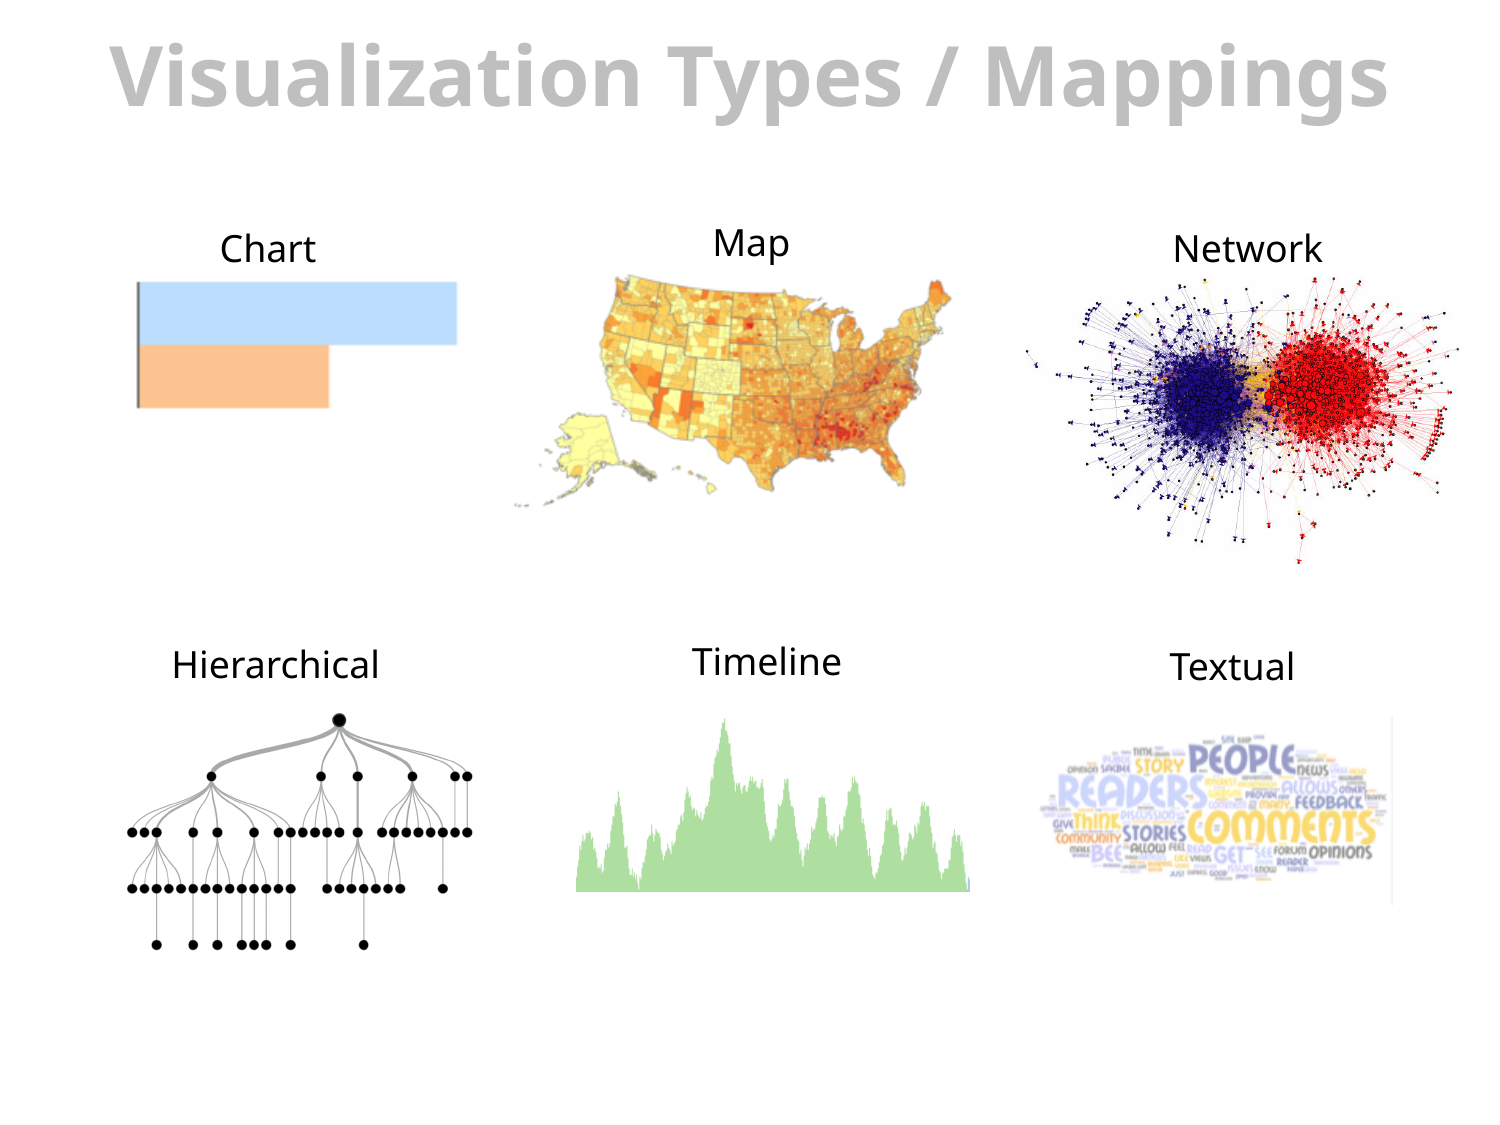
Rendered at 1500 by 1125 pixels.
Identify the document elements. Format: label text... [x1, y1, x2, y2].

text_box Network [1157, 217, 1339, 276]
picture [123, 696, 477, 976]
picture [487, 272, 970, 516]
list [1037, 716, 1394, 907]
text_box Chart [204, 217, 332, 271]
picture [1024, 277, 1459, 564]
text_box Map [697, 212, 806, 271]
text_box Hierarchical [156, 633, 396, 694]
text_box Timeline [677, 630, 858, 691]
picture [123, 272, 482, 415]
picture [576, 696, 970, 892]
title Visualization Types / Mappings [0, 3, 1500, 144]
text_box Textual [1154, 635, 1311, 695]
